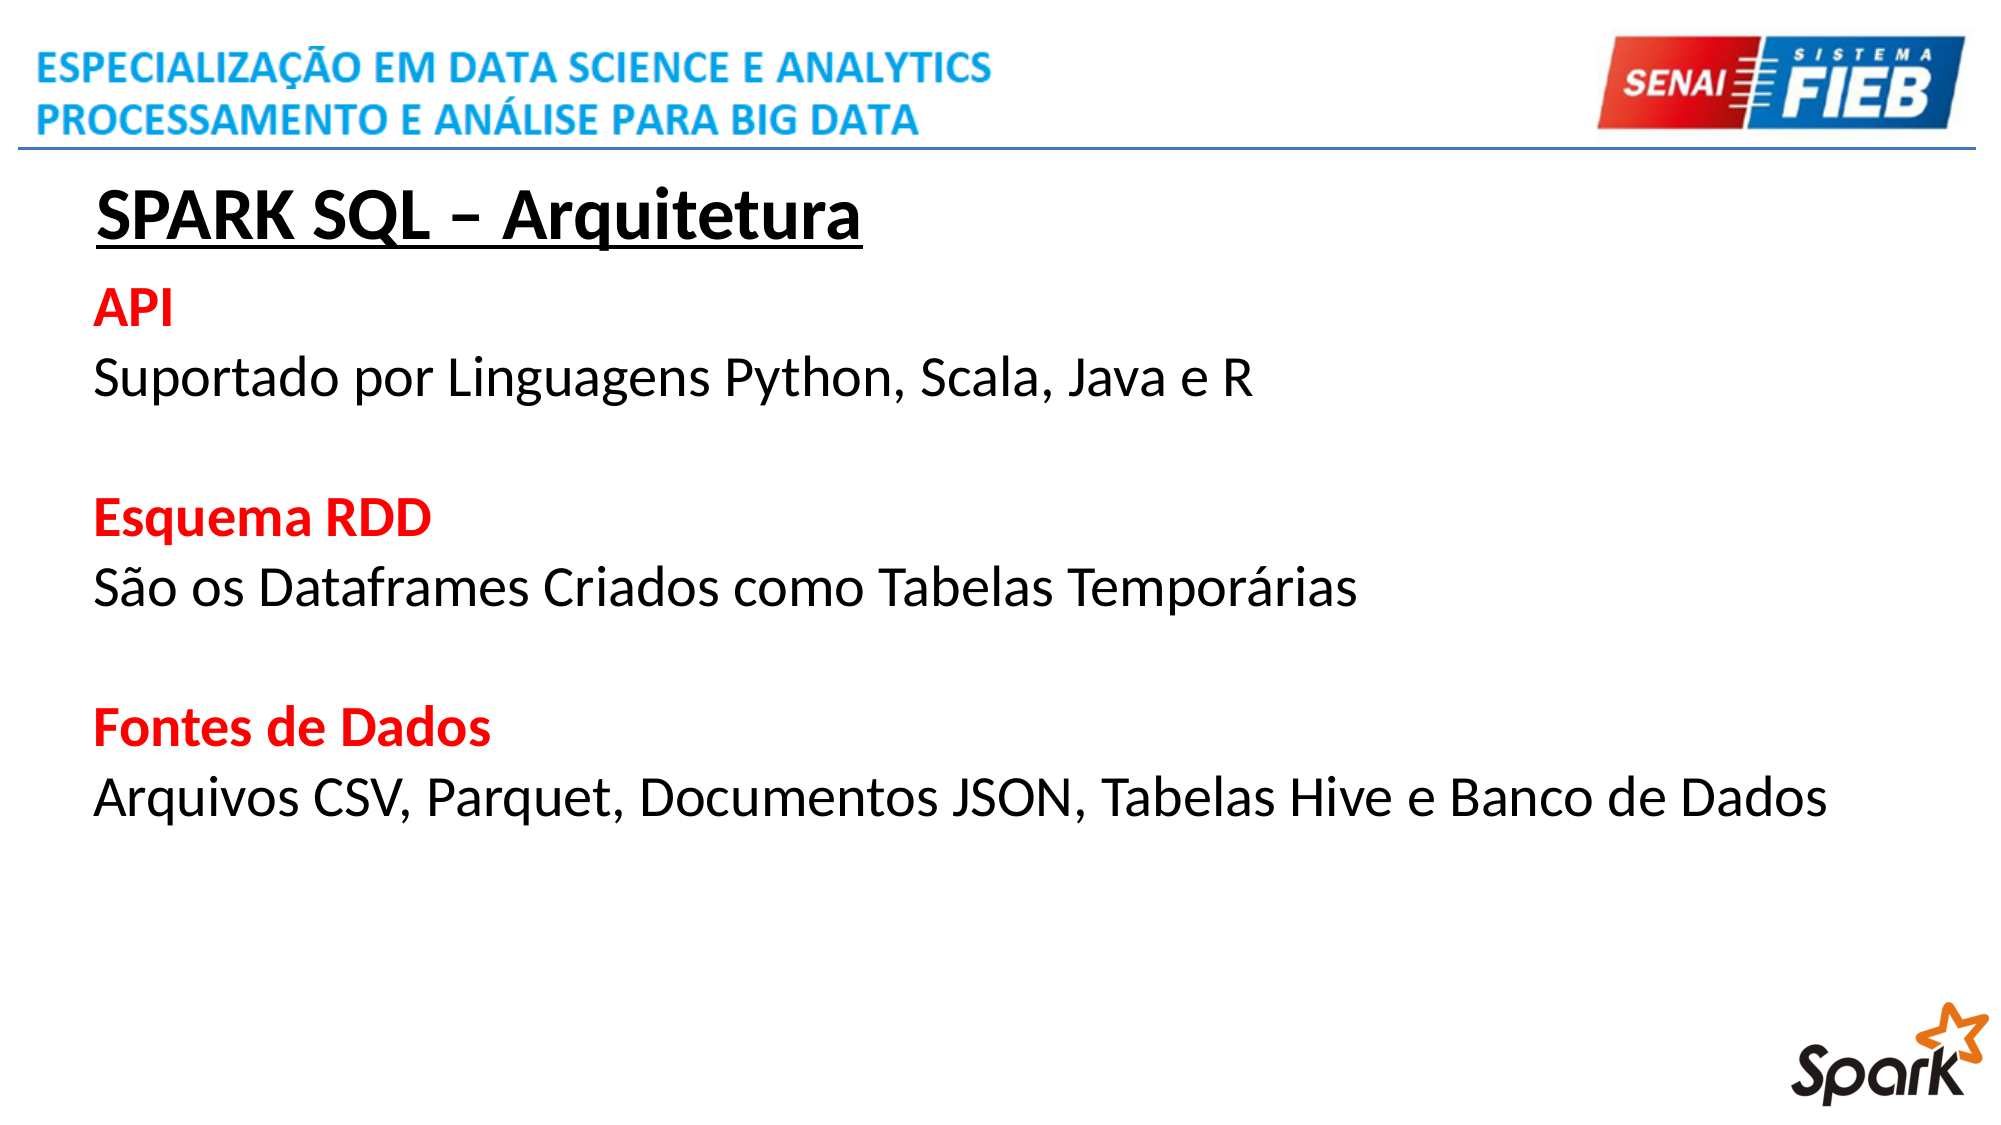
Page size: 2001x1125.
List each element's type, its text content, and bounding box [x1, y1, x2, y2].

picture [32, 95, 922, 143]
picture [1587, 13, 1976, 145]
picture [32, 46, 995, 89]
picture [1786, 1002, 1990, 1107]
text_box API Suportado por Linguagens Python, Scala, Java e R Esquema RDD São os Dataframes Criados como Tabelas Temporárias Fontes de Dados Arquivos CSV, Parquet, Documentos JSON, Tabelas Hive e Banco de Dados [78, 260, 2000, 835]
text_box SPARK SQL – Arquitetura [81, 157, 1622, 260]
